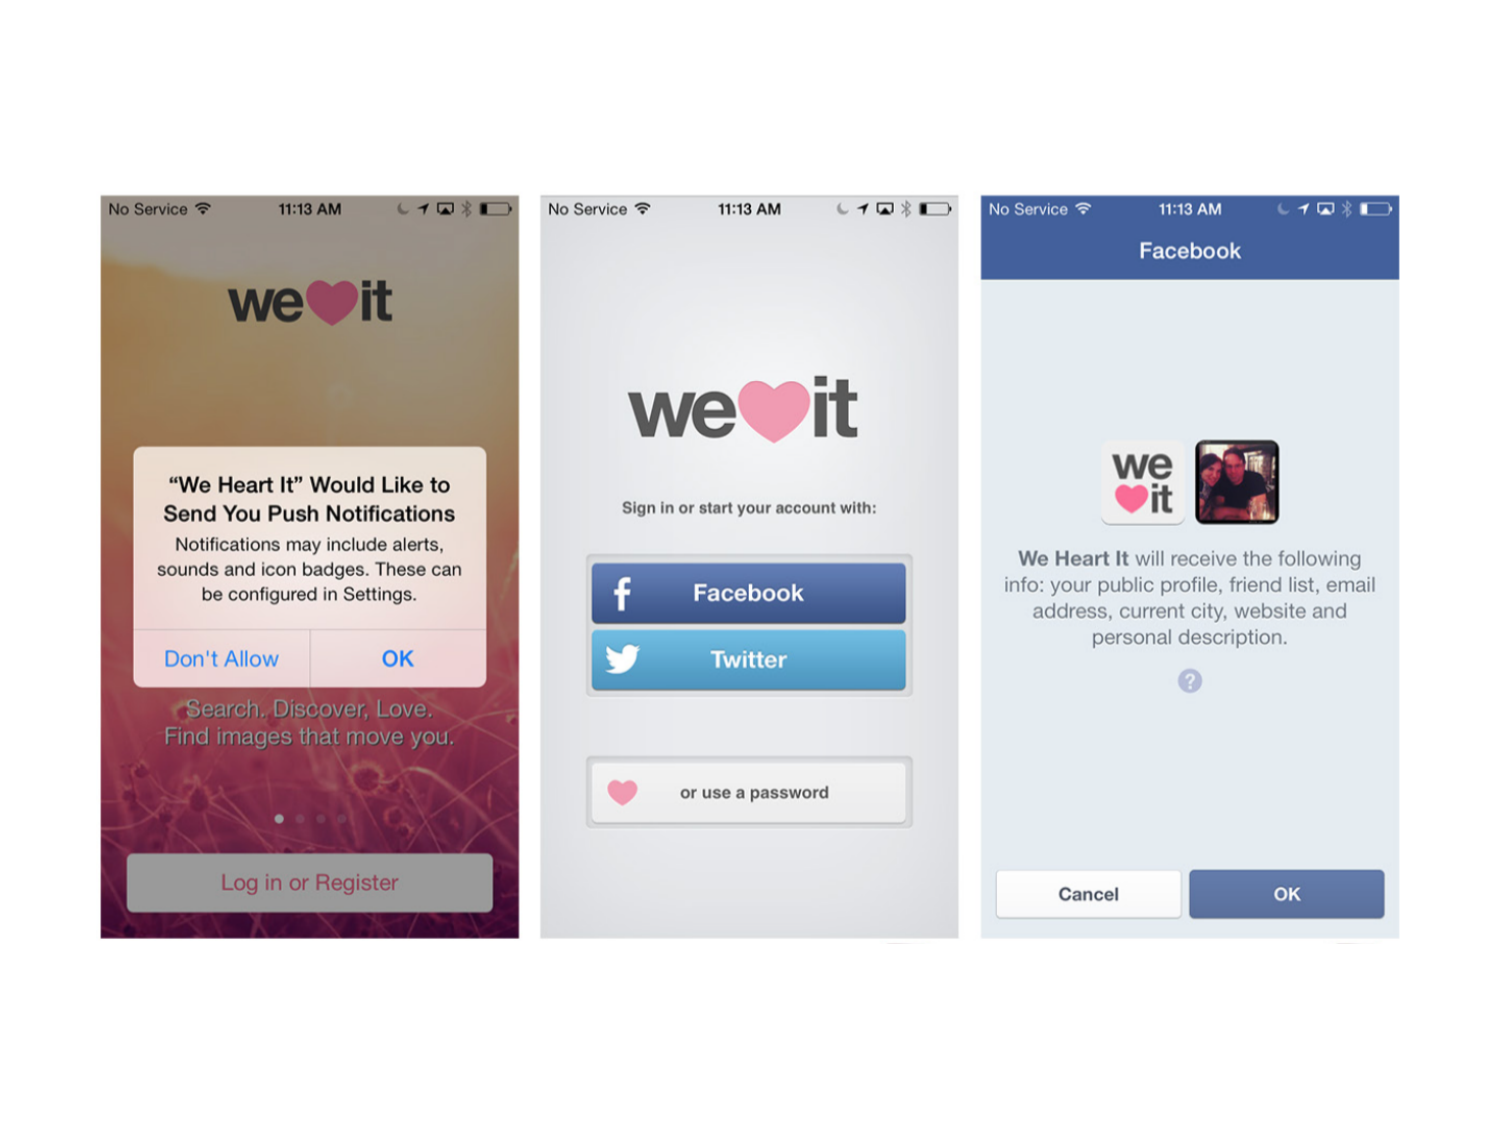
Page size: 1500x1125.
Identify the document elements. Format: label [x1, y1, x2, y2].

picture [86, 180, 1414, 944]
